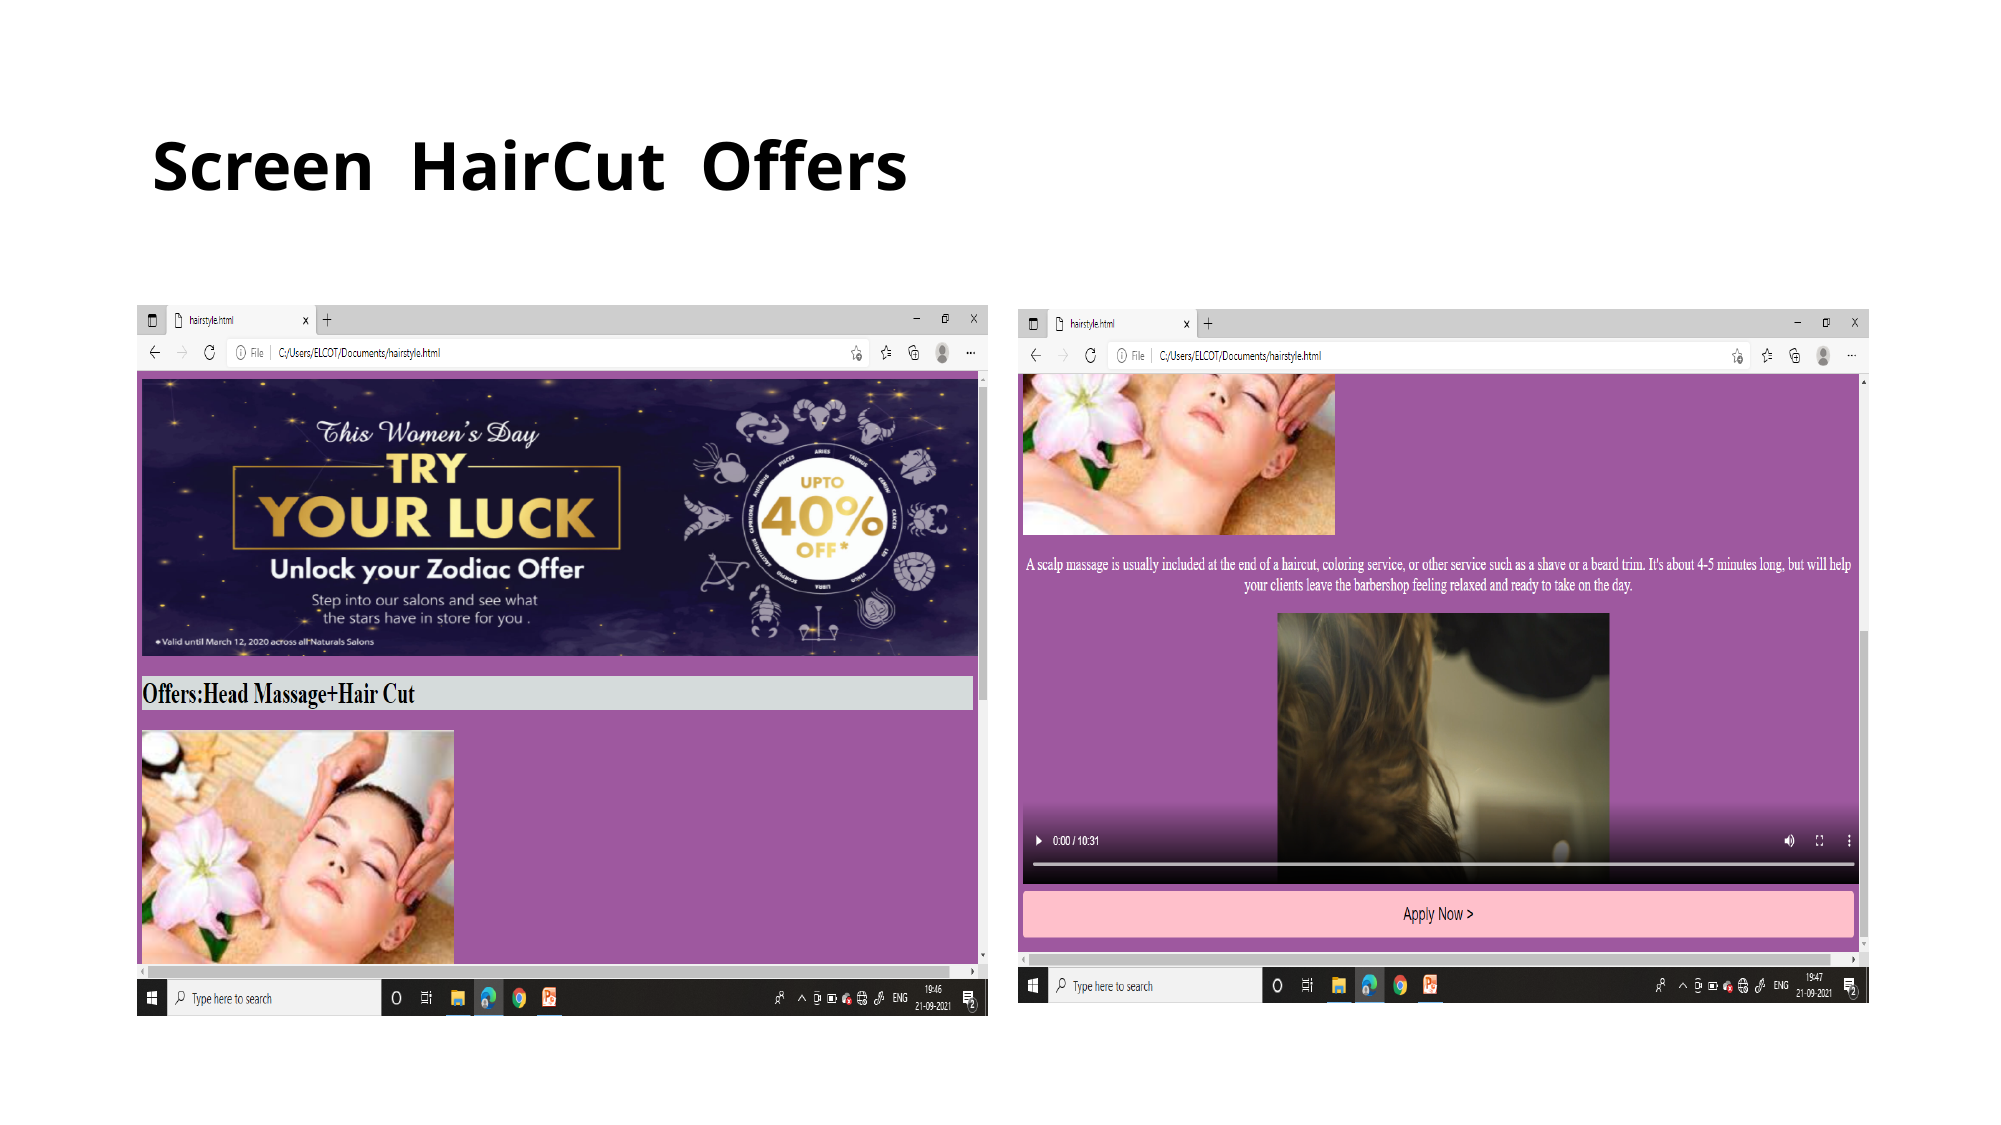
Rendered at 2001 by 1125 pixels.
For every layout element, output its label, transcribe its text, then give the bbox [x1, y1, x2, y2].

title Screen HairCut Offers [137, 59, 1863, 278]
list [1018, 309, 1869, 1003]
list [137, 305, 988, 1016]
